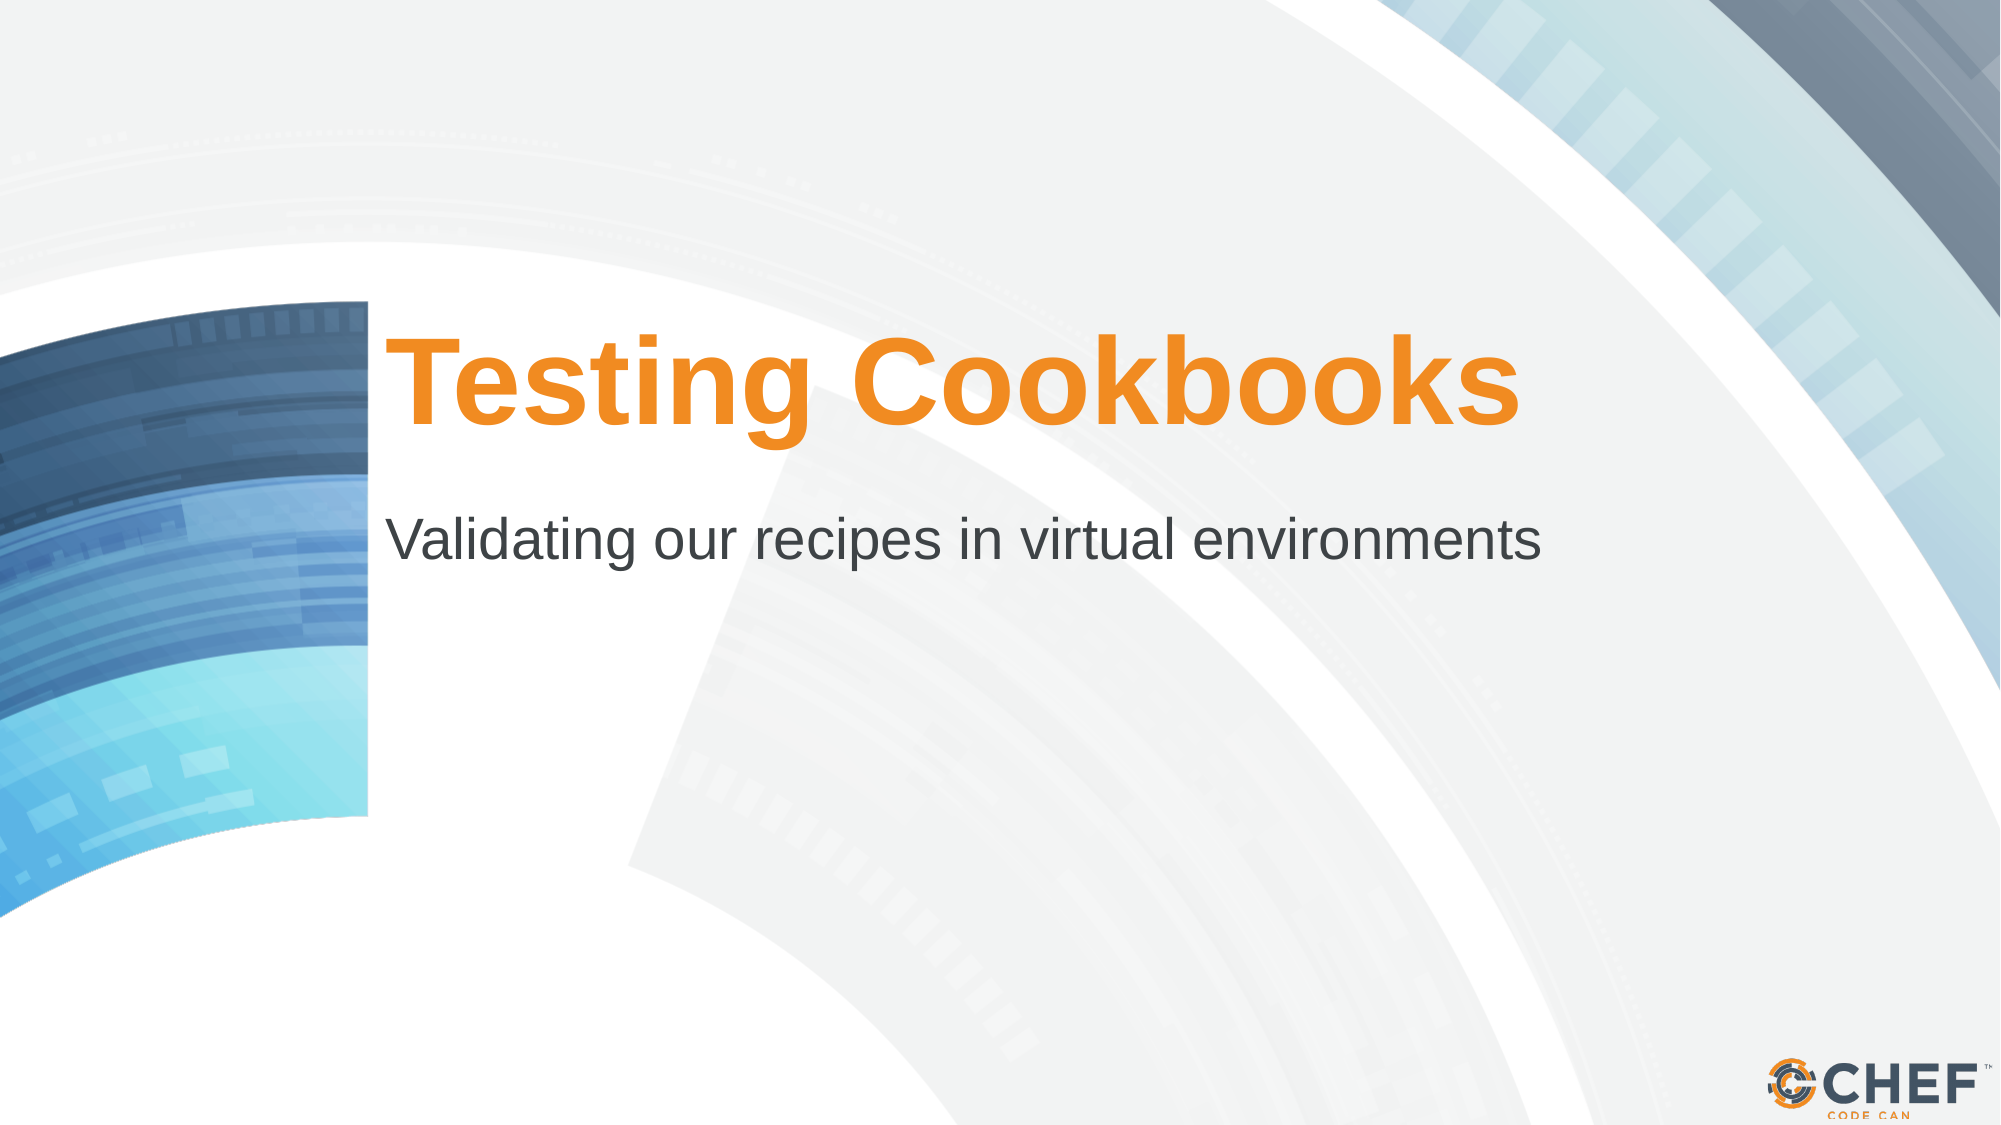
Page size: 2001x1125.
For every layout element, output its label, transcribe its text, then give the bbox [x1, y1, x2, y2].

subtitle Validating our recipes in virtual environments [370, 494, 1721, 590]
picture [0, 0, 2001, 1125]
title Testing Cookbooks [370, 302, 1721, 468]
